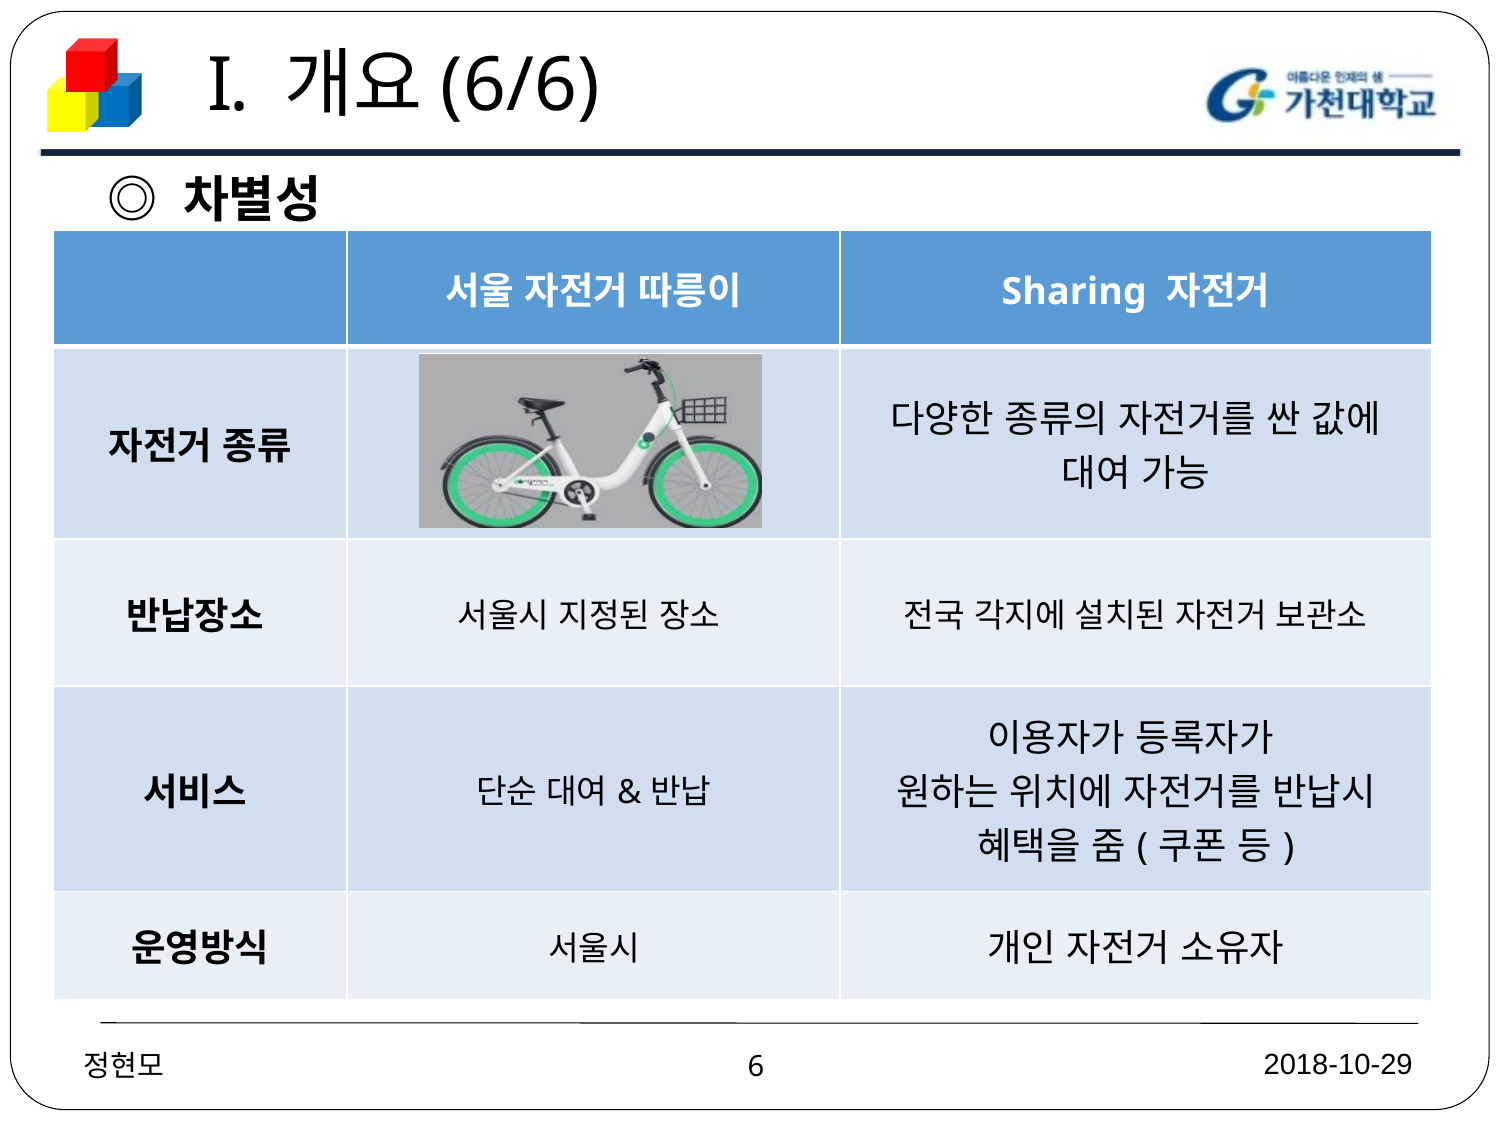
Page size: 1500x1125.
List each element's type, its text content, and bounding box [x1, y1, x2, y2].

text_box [46, 38, 142, 132]
picture [1202, 51, 1461, 138]
table_header Sharing 자전거 [841, 231, 1431, 344]
table_cell 서울시 [348, 892, 839, 999]
picture [419, 353, 762, 528]
table_cell 다양한 종류의 자전거를 싼 값에 대여 가능 [841, 349, 1431, 538]
footer 정현모 [68, 1027, 719, 1103]
table_cell 운영방식 [54, 892, 346, 999]
table_cell 자전거 종류 [54, 349, 346, 538]
text_box 개요(6/6) [192, 28, 1134, 134]
slide_number 6 [719, 1026, 794, 1102]
table_cell 반납장소 [54, 540, 346, 685]
table_cell 이용자가 등록자가 원하는 위치에 자전거를 반납시 혜택을 줌(쿠폰 등) [841, 687, 1431, 891]
table_header 서울 자전거 따릉이 [348, 231, 839, 344]
table_cell 개인 자전거 소유자 [841, 892, 1431, 999]
table_cell 서비스 [54, 687, 346, 891]
text_box ◎ 차별성 [0, 159, 506, 235]
table_cell 전국 각지에 설치된 자전거 보관소 [841, 540, 1431, 685]
table_header [54, 235, 346, 344]
table_cell 단순 대여&반납 [348, 687, 839, 891]
text_box 2018-10-29 [1021, 1023, 1428, 1102]
picture [0, 149, 1500, 157]
table_cell [348, 349, 839, 538]
table_cell 서울시 지정된 장소 [348, 540, 839, 685]
